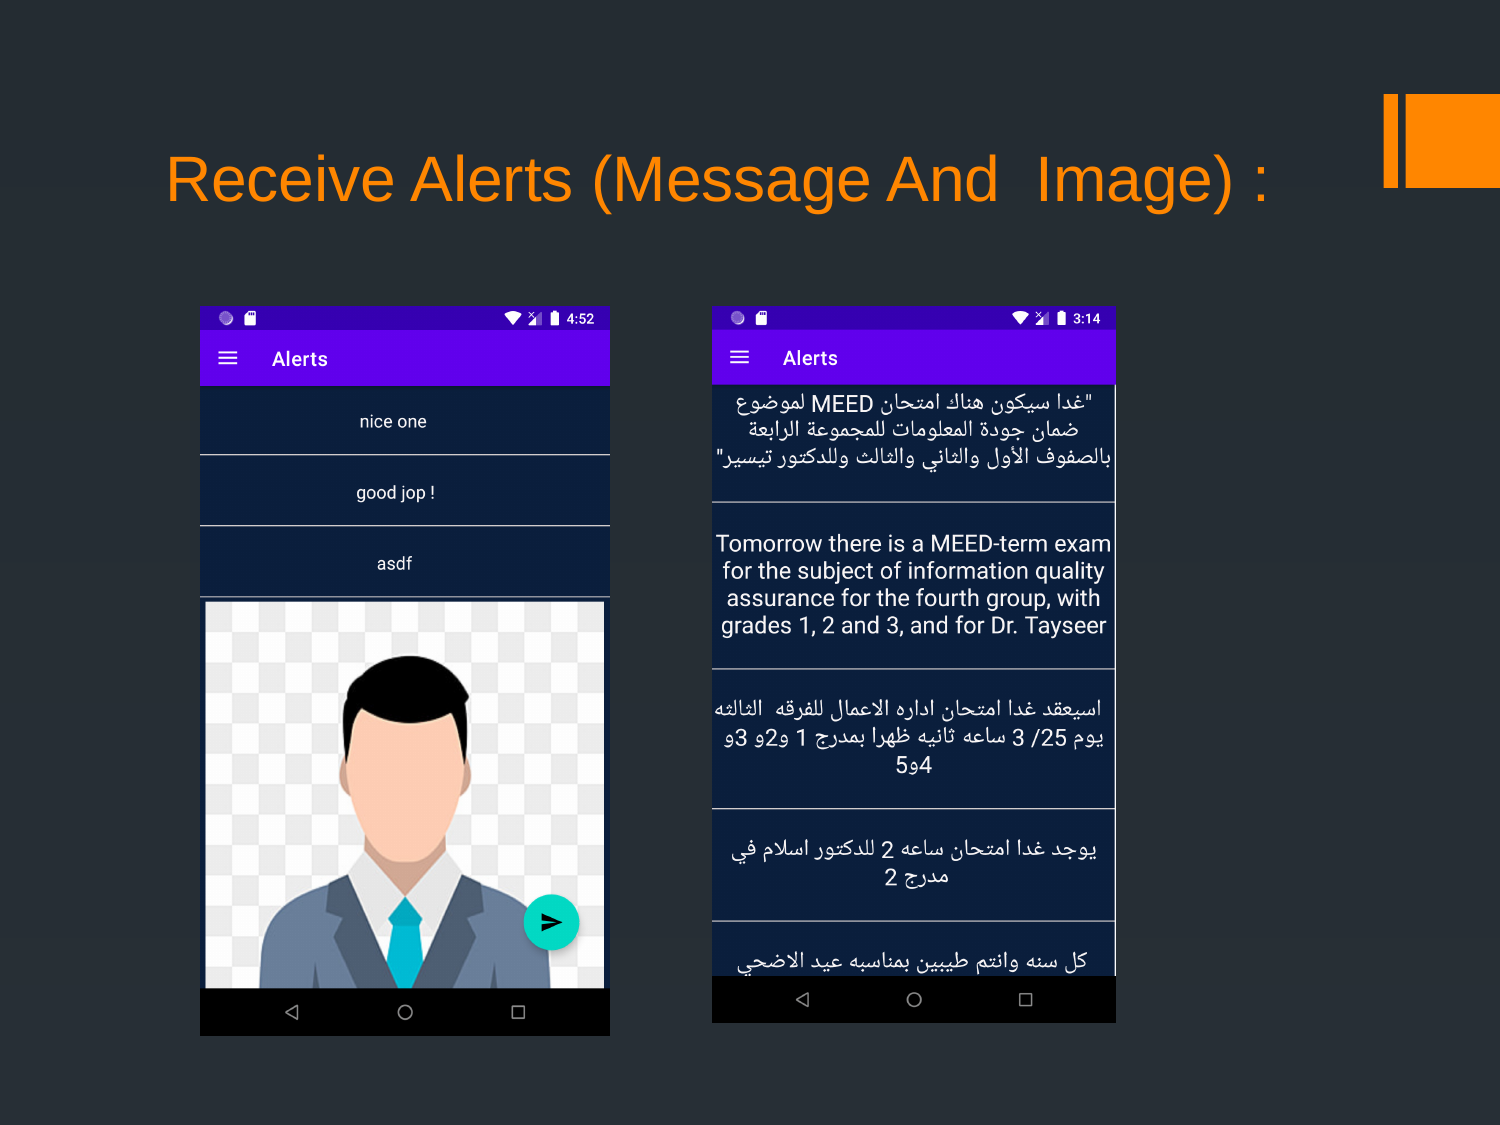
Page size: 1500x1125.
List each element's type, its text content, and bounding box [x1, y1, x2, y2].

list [711, 305, 1117, 1024]
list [199, 305, 611, 1036]
title Receive Alerts (Message And Image) : [150, 65, 1350, 223]
